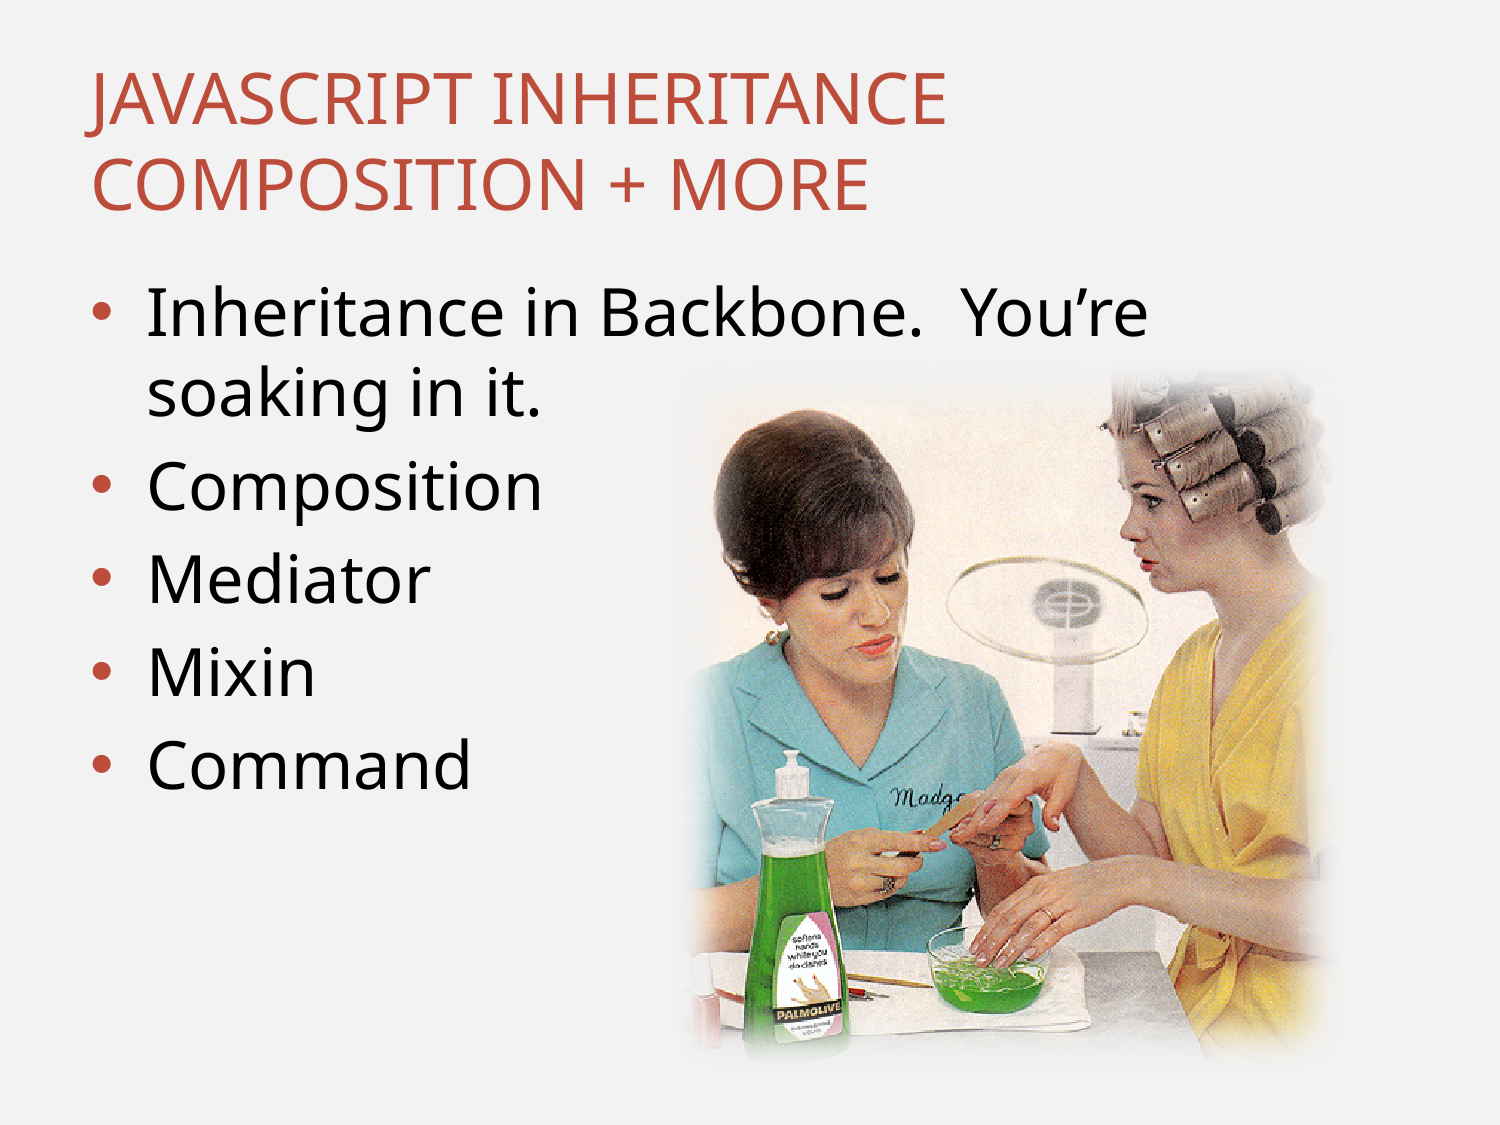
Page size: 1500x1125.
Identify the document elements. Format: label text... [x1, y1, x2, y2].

title JavaScript inheritance composition + more [75, 45, 1425, 233]
list Inheritance in Backbone. You’re soaking in it. Composition Mediator Mixin Command [75, 262, 1425, 1005]
picture [674, 362, 1342, 1069]
